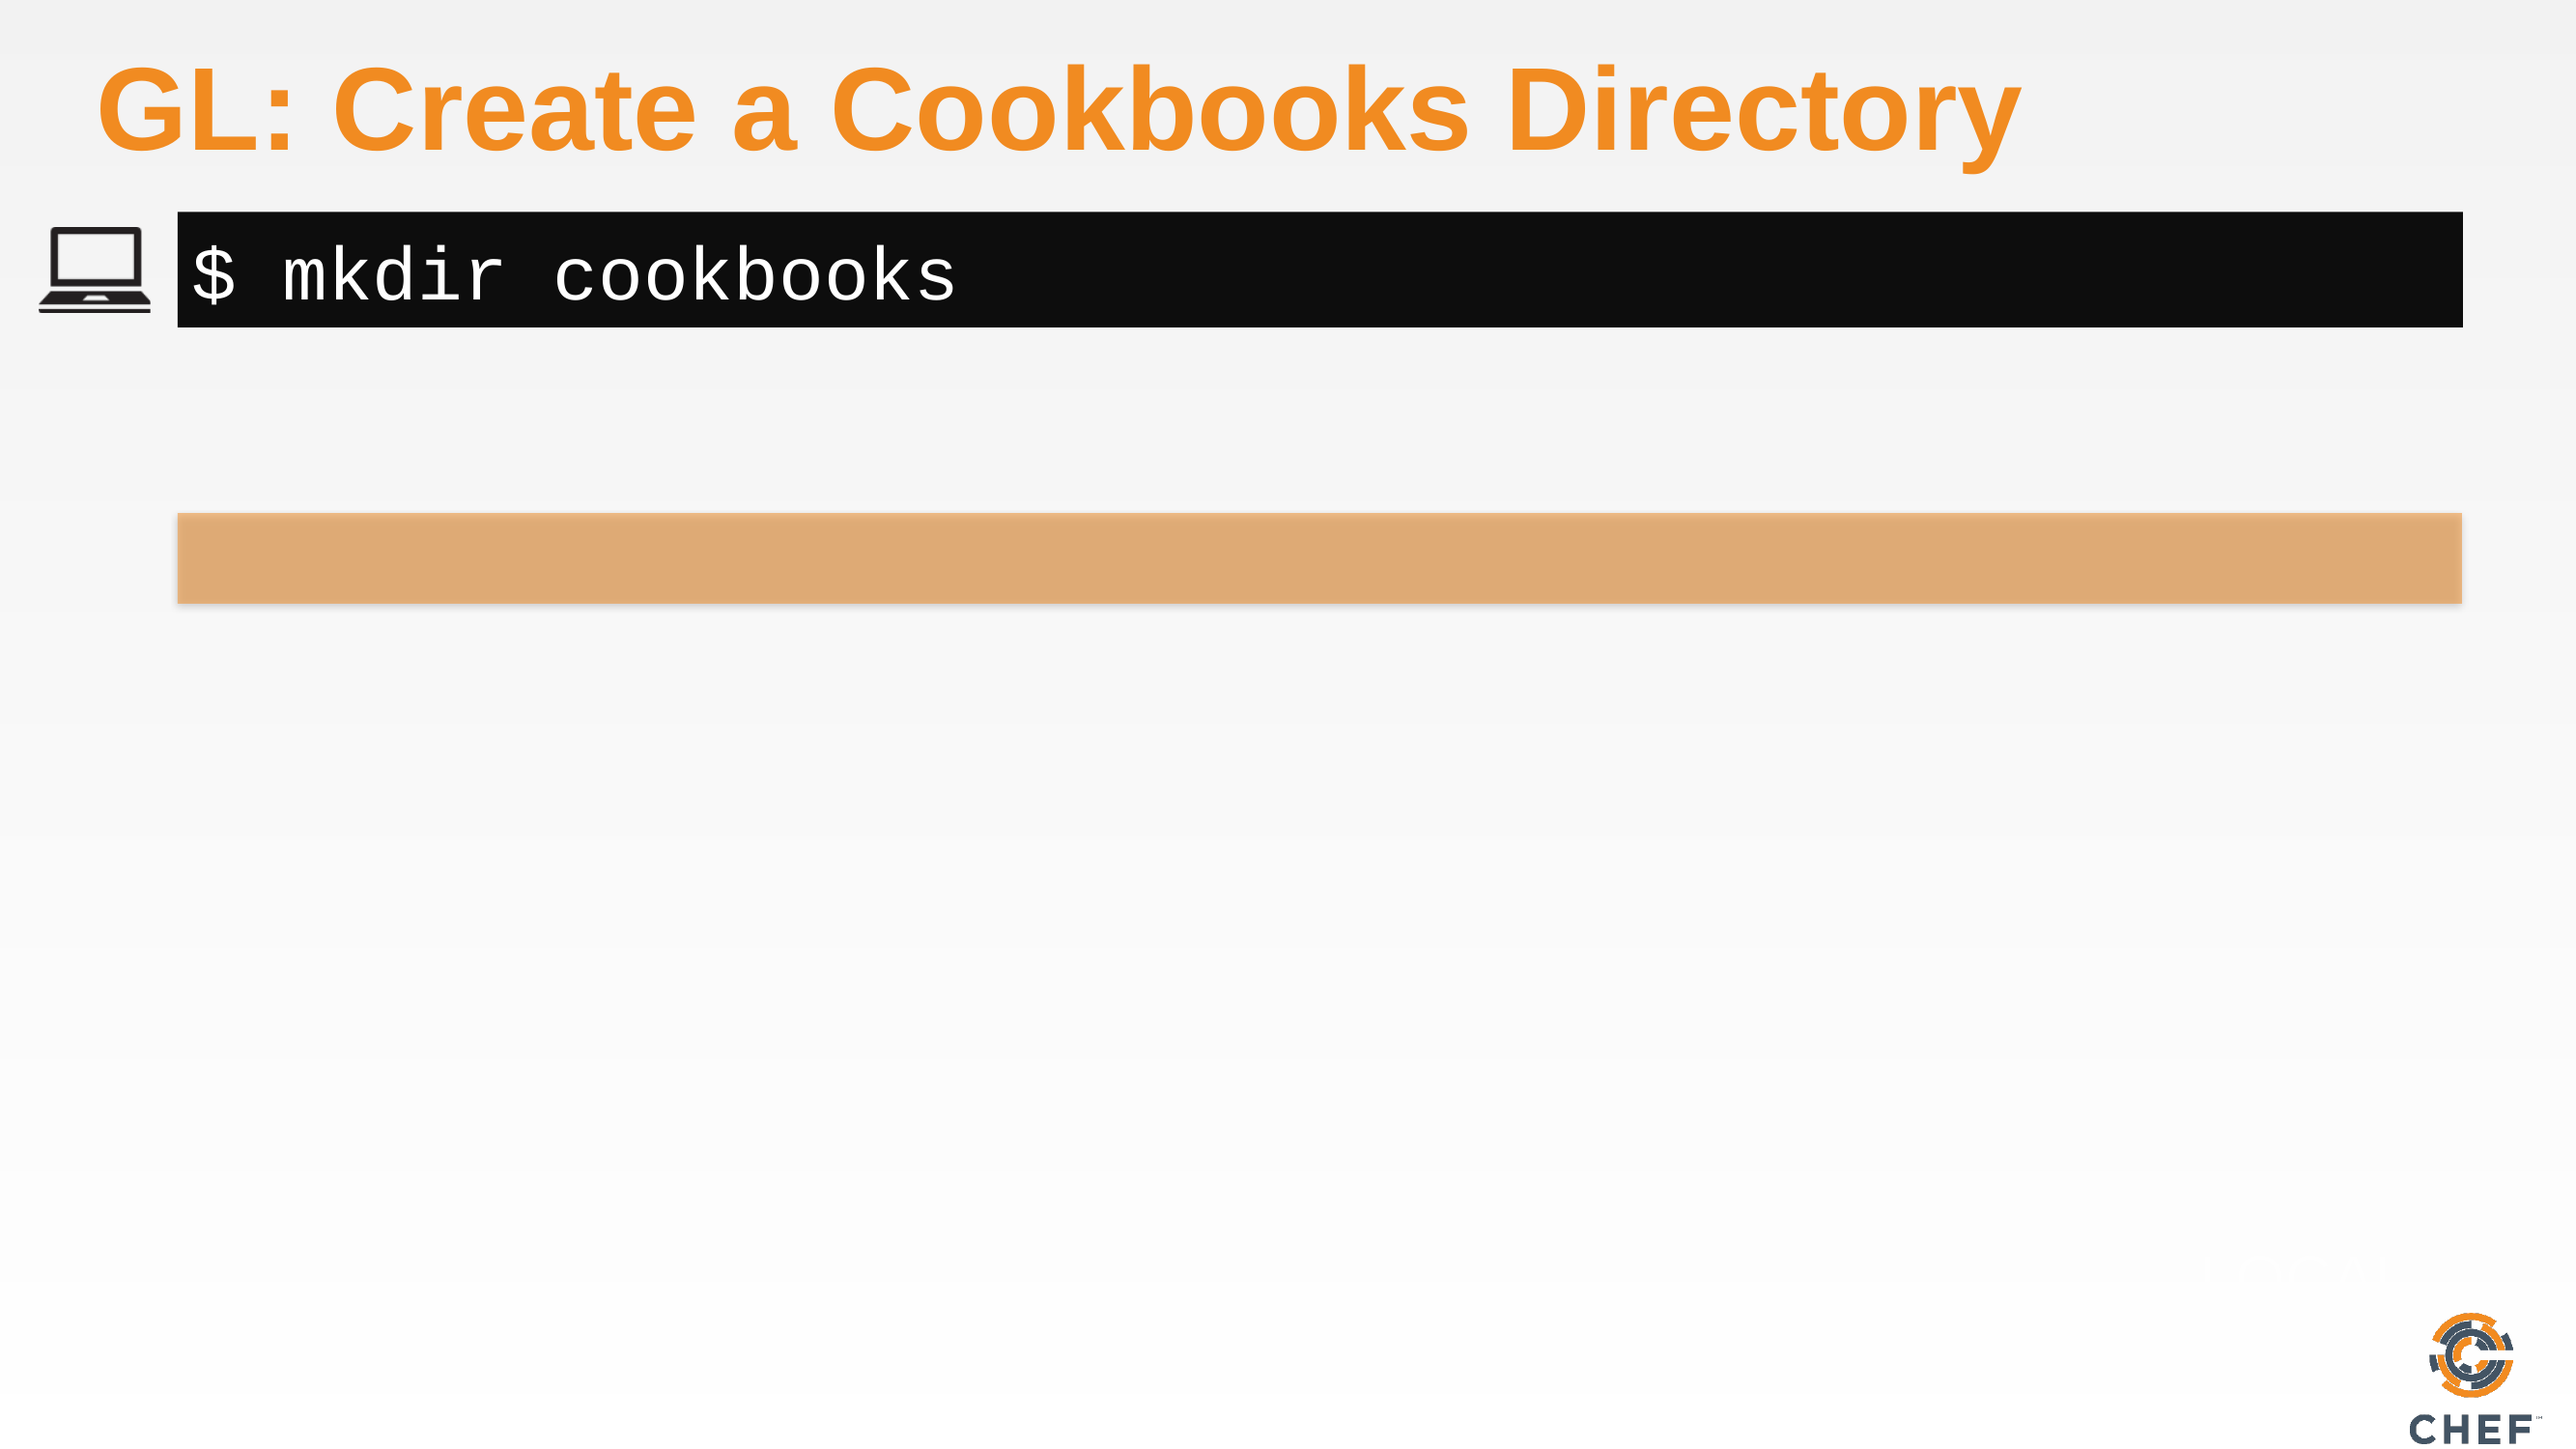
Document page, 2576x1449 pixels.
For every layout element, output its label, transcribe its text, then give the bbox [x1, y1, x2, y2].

list $ mkdir cookbooks [177, 212, 2463, 327]
title GL: Create a Cookbooks Directory [96, 48, 2463, 180]
picture [2399, 1295, 2550, 1449]
